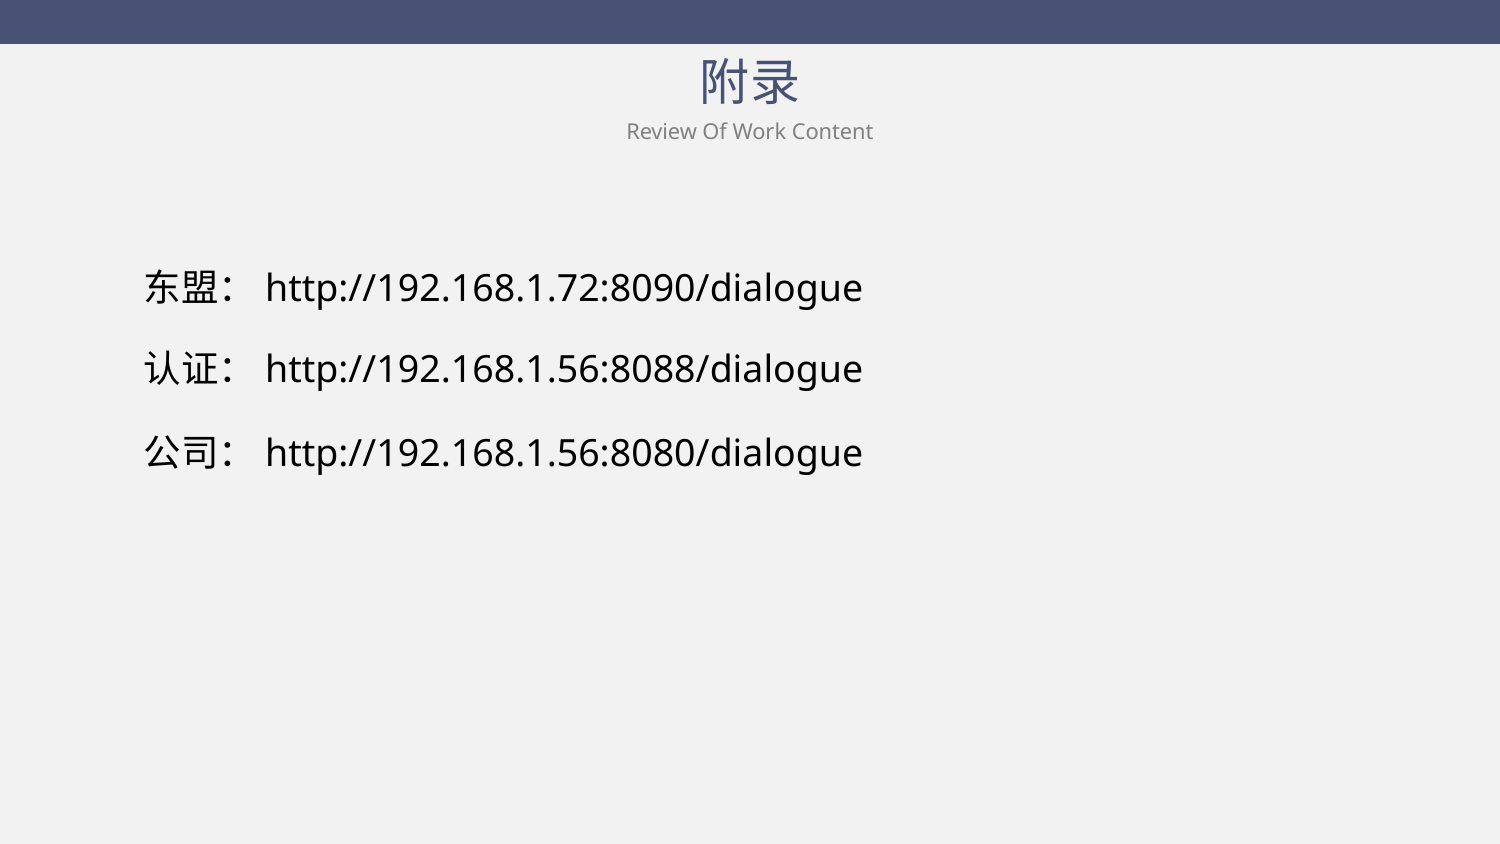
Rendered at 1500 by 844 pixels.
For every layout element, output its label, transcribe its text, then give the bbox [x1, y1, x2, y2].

text_box 公司：http://192.168.1.56:8080/dialogue [128, 421, 1006, 482]
text_box 附录 [685, 43, 815, 110]
text_box 认证：http://192.168.1.56:8088/dialogue [128, 337, 1006, 398]
text_box Review Of Work Content [592, 110, 908, 152]
text_box 东盟：http://192.168.1.72:8090/dialogue [128, 256, 1006, 317]
